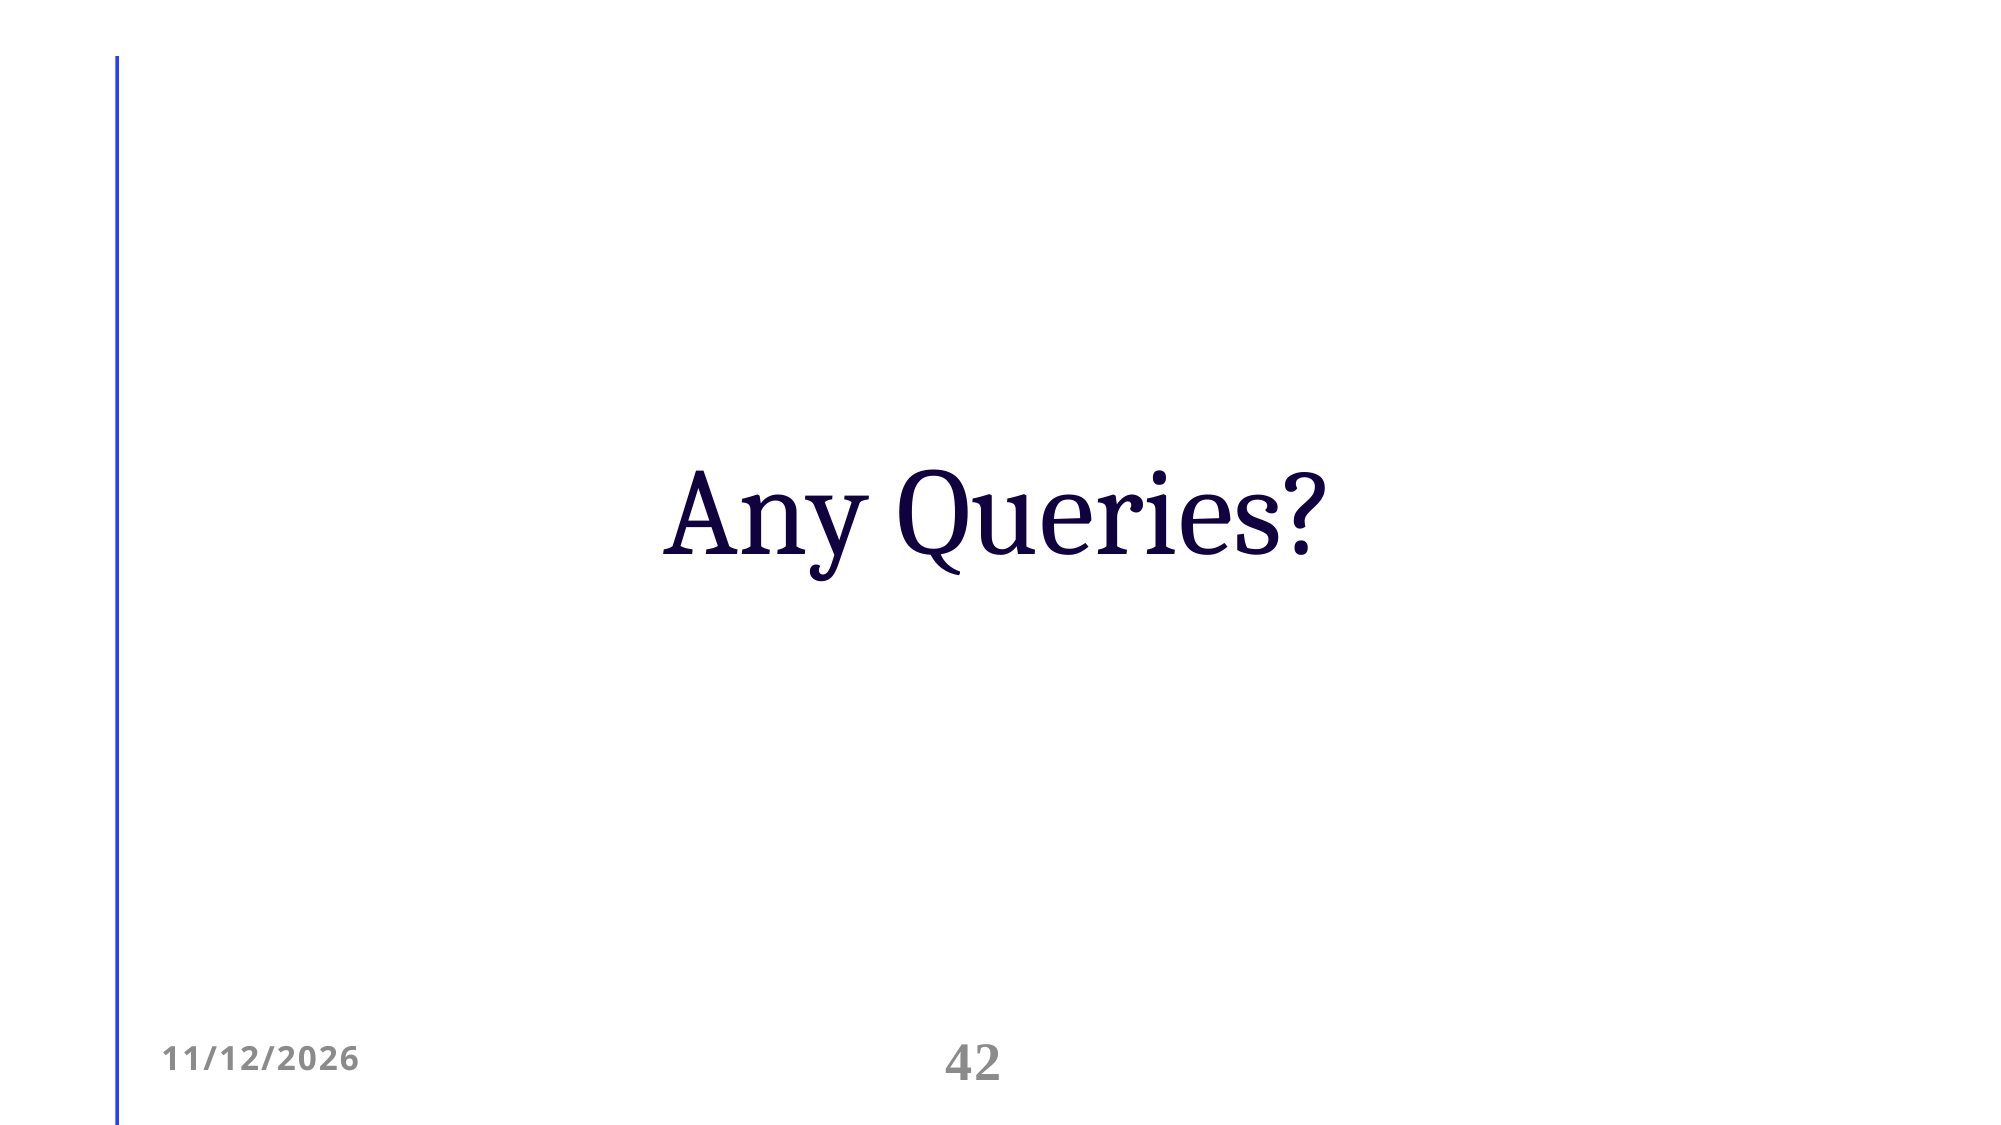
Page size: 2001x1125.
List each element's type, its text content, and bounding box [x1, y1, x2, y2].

title Any Queries? [212, 440, 1788, 685]
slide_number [146, 1016, 388, 1103]
slide_number 42 [917, 1016, 1030, 1103]
